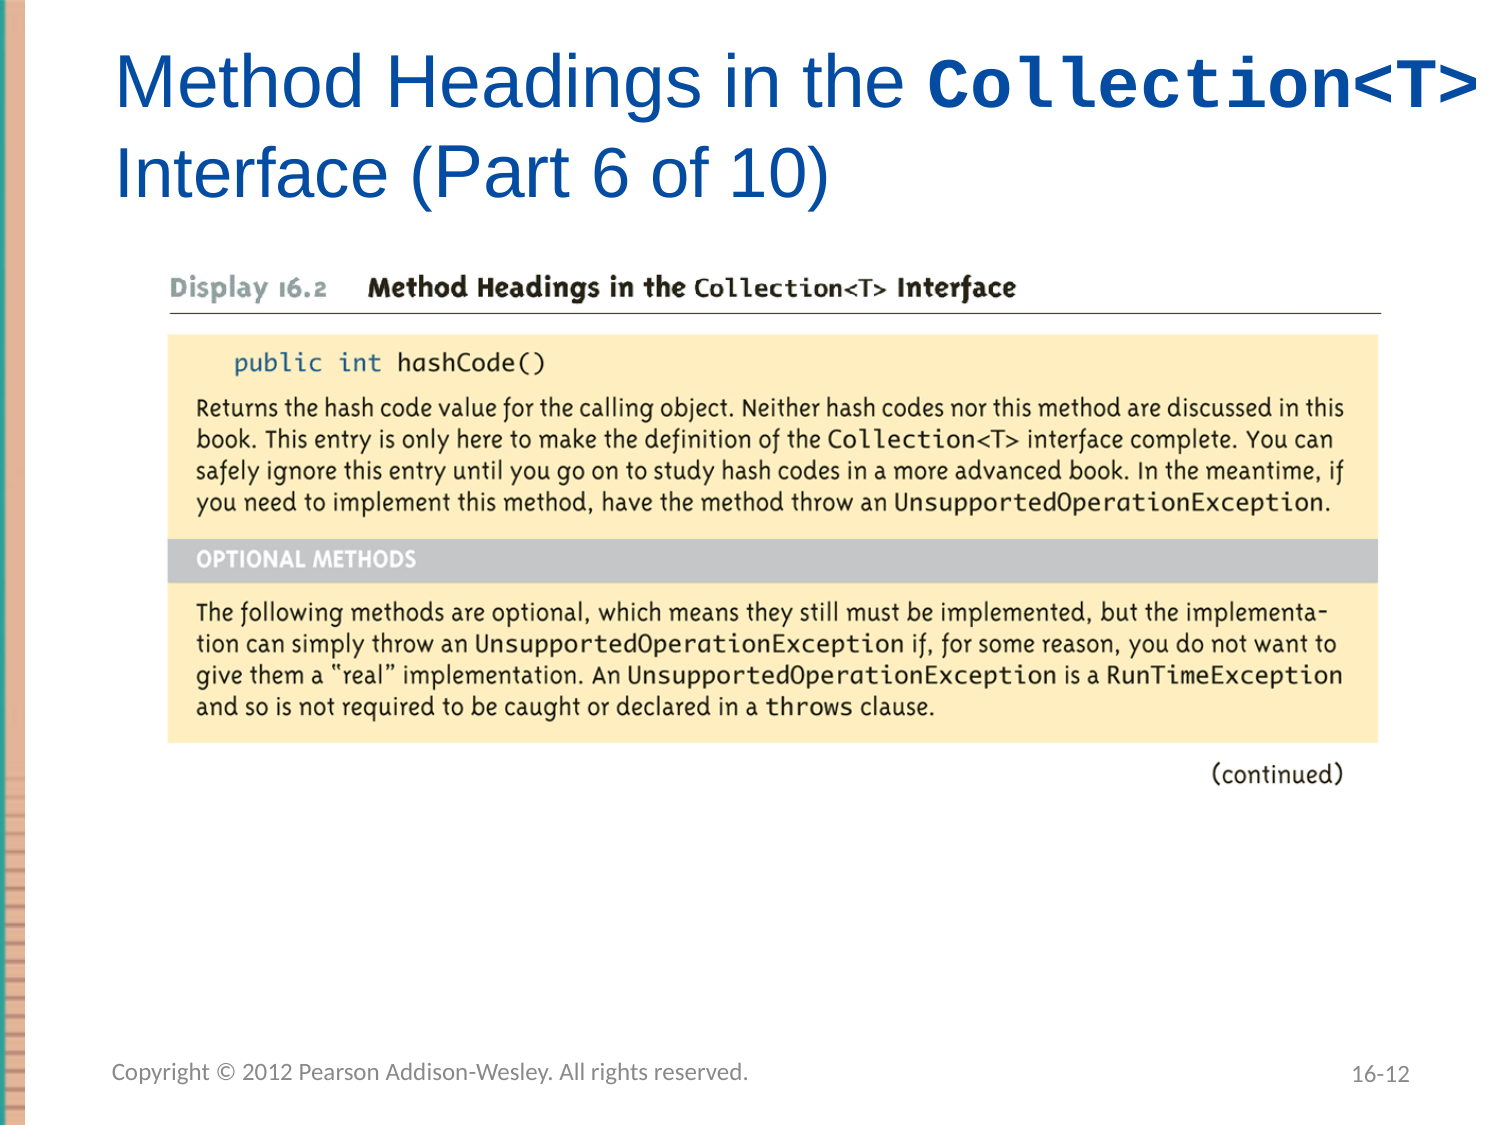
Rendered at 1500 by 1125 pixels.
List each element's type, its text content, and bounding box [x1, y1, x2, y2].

footer Copyright © 2012 Pearson Addison-Wesley. All rights reserved. [75, 1040, 788, 1100]
picture [0, 0, 25, 1125]
picture [137, 262, 1413, 799]
slide_number 16-12 [1074, 1042, 1425, 1103]
text_box Method Headings in the Collection<T> Interface (Part 6 of 10) [99, 24, 1500, 213]
